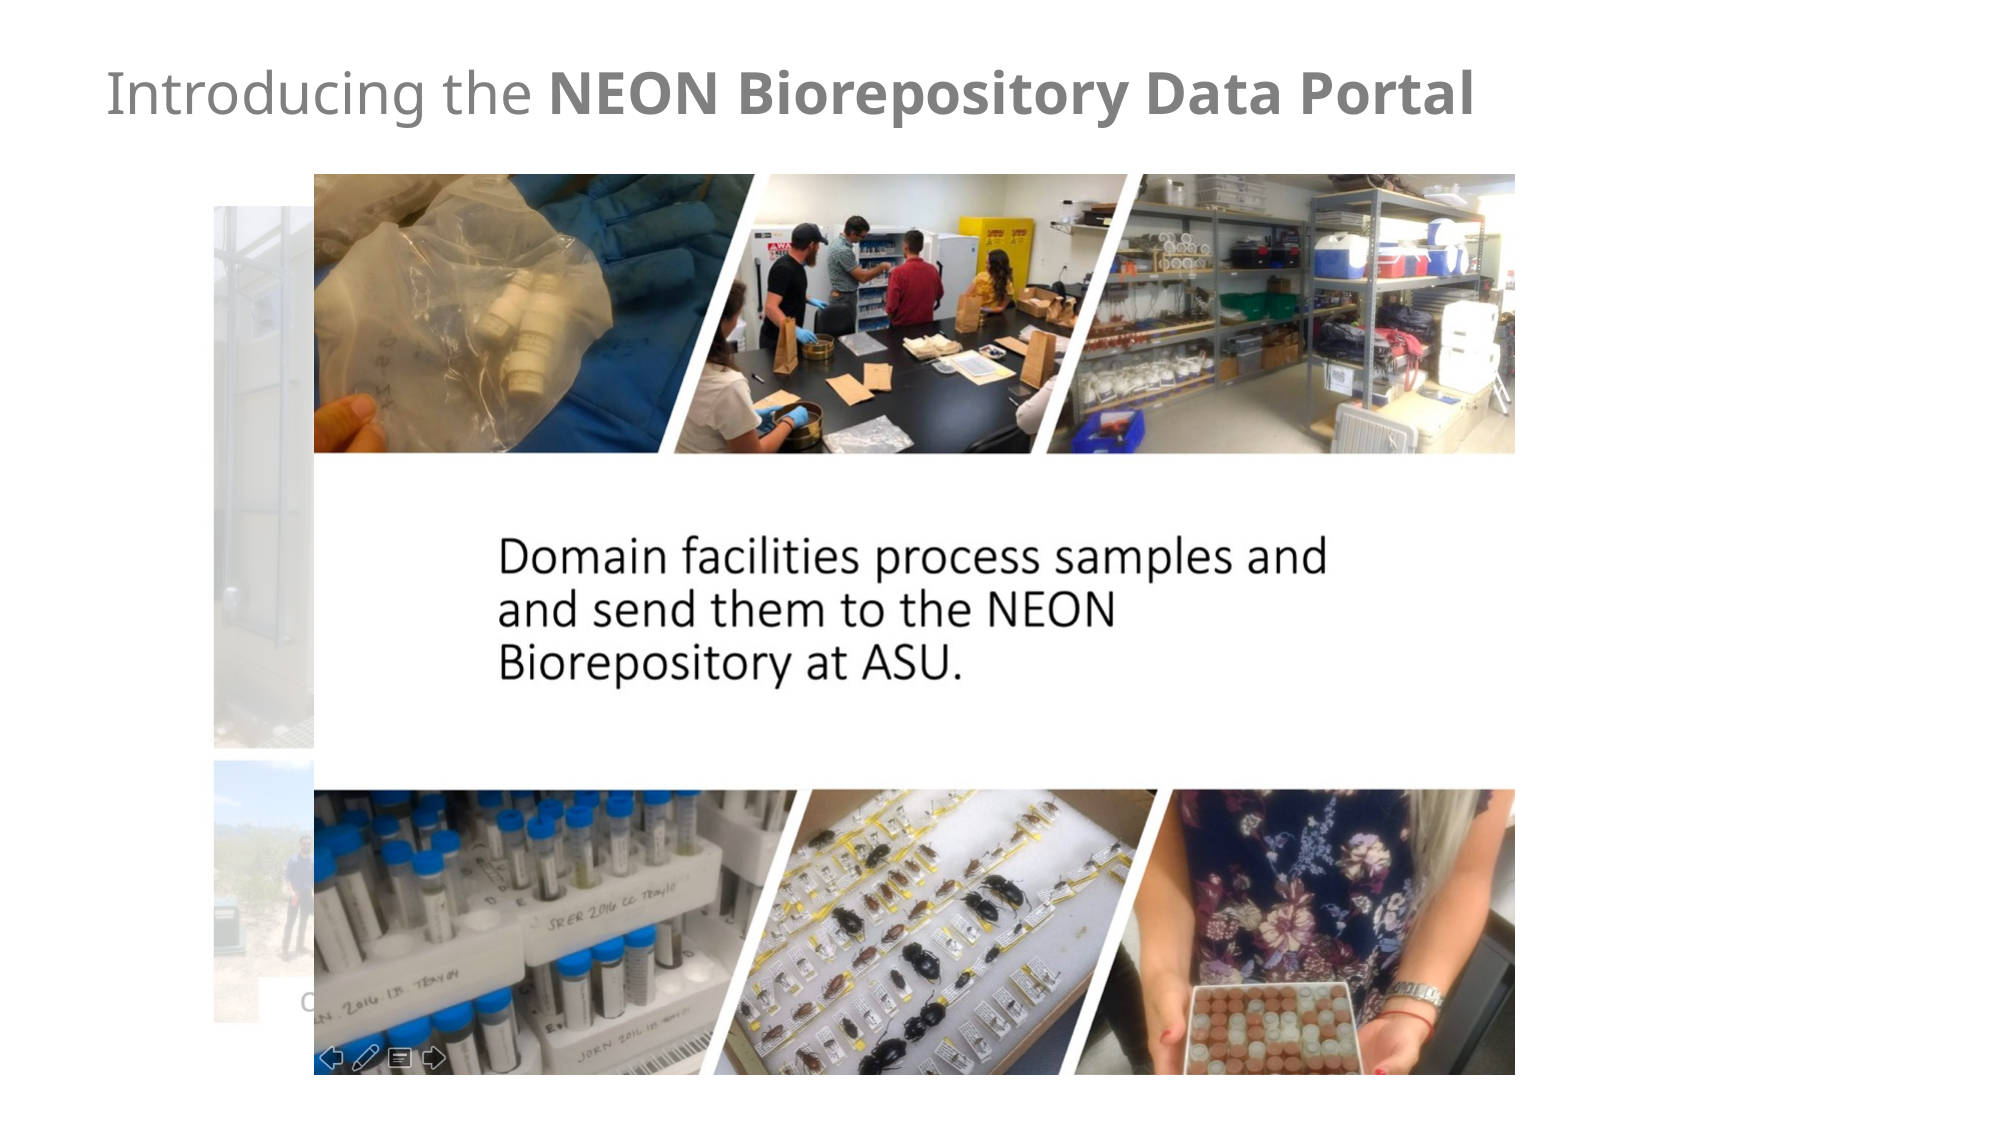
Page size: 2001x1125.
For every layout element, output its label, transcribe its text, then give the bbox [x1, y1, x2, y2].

picture [182, 164, 1515, 1075]
text_box Introducing the NEON Biorepository Data Portal [0, 48, 2000, 134]
